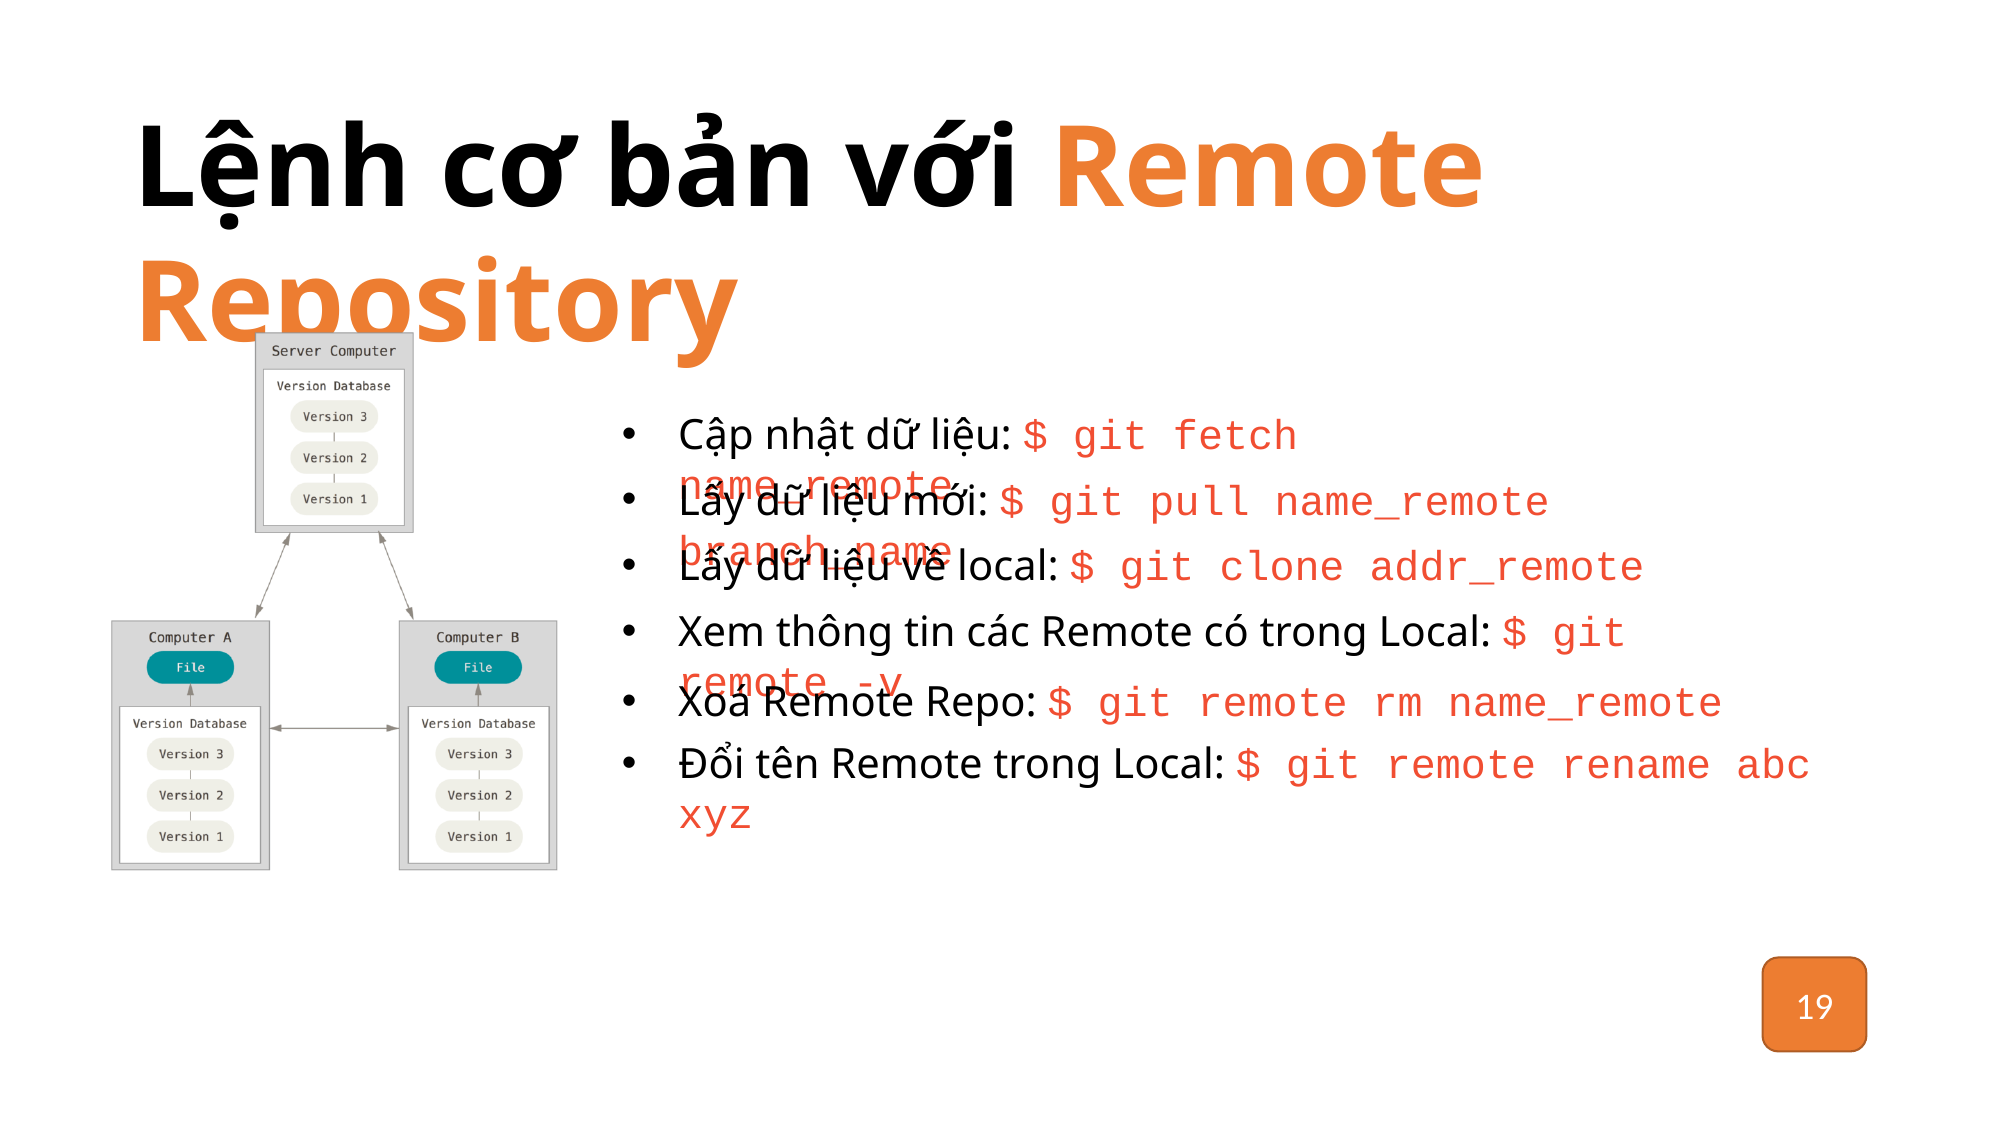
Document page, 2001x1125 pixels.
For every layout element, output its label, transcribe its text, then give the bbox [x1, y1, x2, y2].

text_box Lấy dữ liệu về local: $ git clone addr_remote [607, 531, 1792, 597]
text_box Đổi tên Remote trong Local: $ git remote rename abc xyz [607, 729, 1840, 845]
picture [102, 324, 566, 879]
text_box Cập nhật dữ liệu: $ git fetch name_remote [607, 400, 1549, 466]
text_box Xem thông tin các Remote có trong Local: $ git remote -v [607, 597, 1757, 667]
text_box Lệnh cơ bản với Remote Repository [118, 86, 1745, 372]
text_box 19 [1761, 956, 1868, 1053]
text_box Xoá Remote Repo: $ git remote rm name_remote [607, 667, 1951, 733]
text_box Lấy dữ liệu mới: $ git pull name_remote branch_name [607, 466, 1840, 581]
